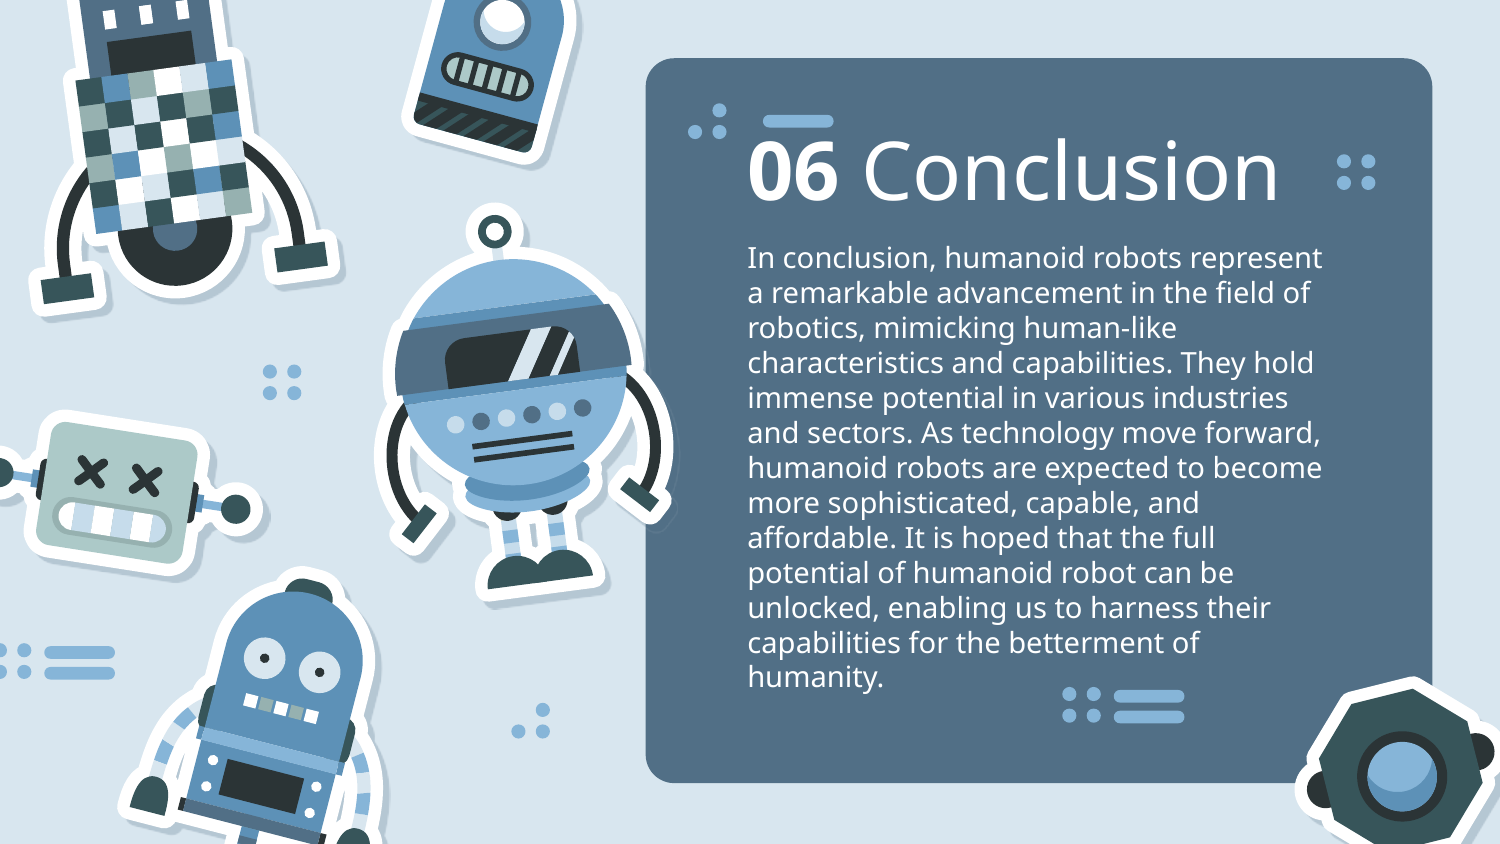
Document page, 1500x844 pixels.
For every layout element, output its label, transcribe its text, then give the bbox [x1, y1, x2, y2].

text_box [511, 702, 551, 739]
title 06 Conclusion [732, 103, 1346, 224]
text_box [1062, 686, 1185, 724]
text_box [146, 575, 393, 844]
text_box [1336, 153, 1376, 191]
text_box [16, 0, 304, 287]
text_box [1304, 693, 1498, 844]
subtitle In conclusion, humanoid robots represent a remarkable advancement in the field of robotics, mimicking human-like characteristics and capabilities. They hold immense potential in various industries and sectors. As technology move forward, humanoid robots are expected to become more sophisticated, capable, and affordable. It is hoped that the full potential of humanoid robot can be unlocked, enabling us to harness their capabilities for the betterment of humanity. [732, 224, 1346, 654]
text_box [762, 114, 834, 128]
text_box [433, 0, 557, 142]
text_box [262, 364, 302, 401]
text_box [0, 430, 252, 556]
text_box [687, 103, 727, 140]
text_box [360, 213, 673, 585]
